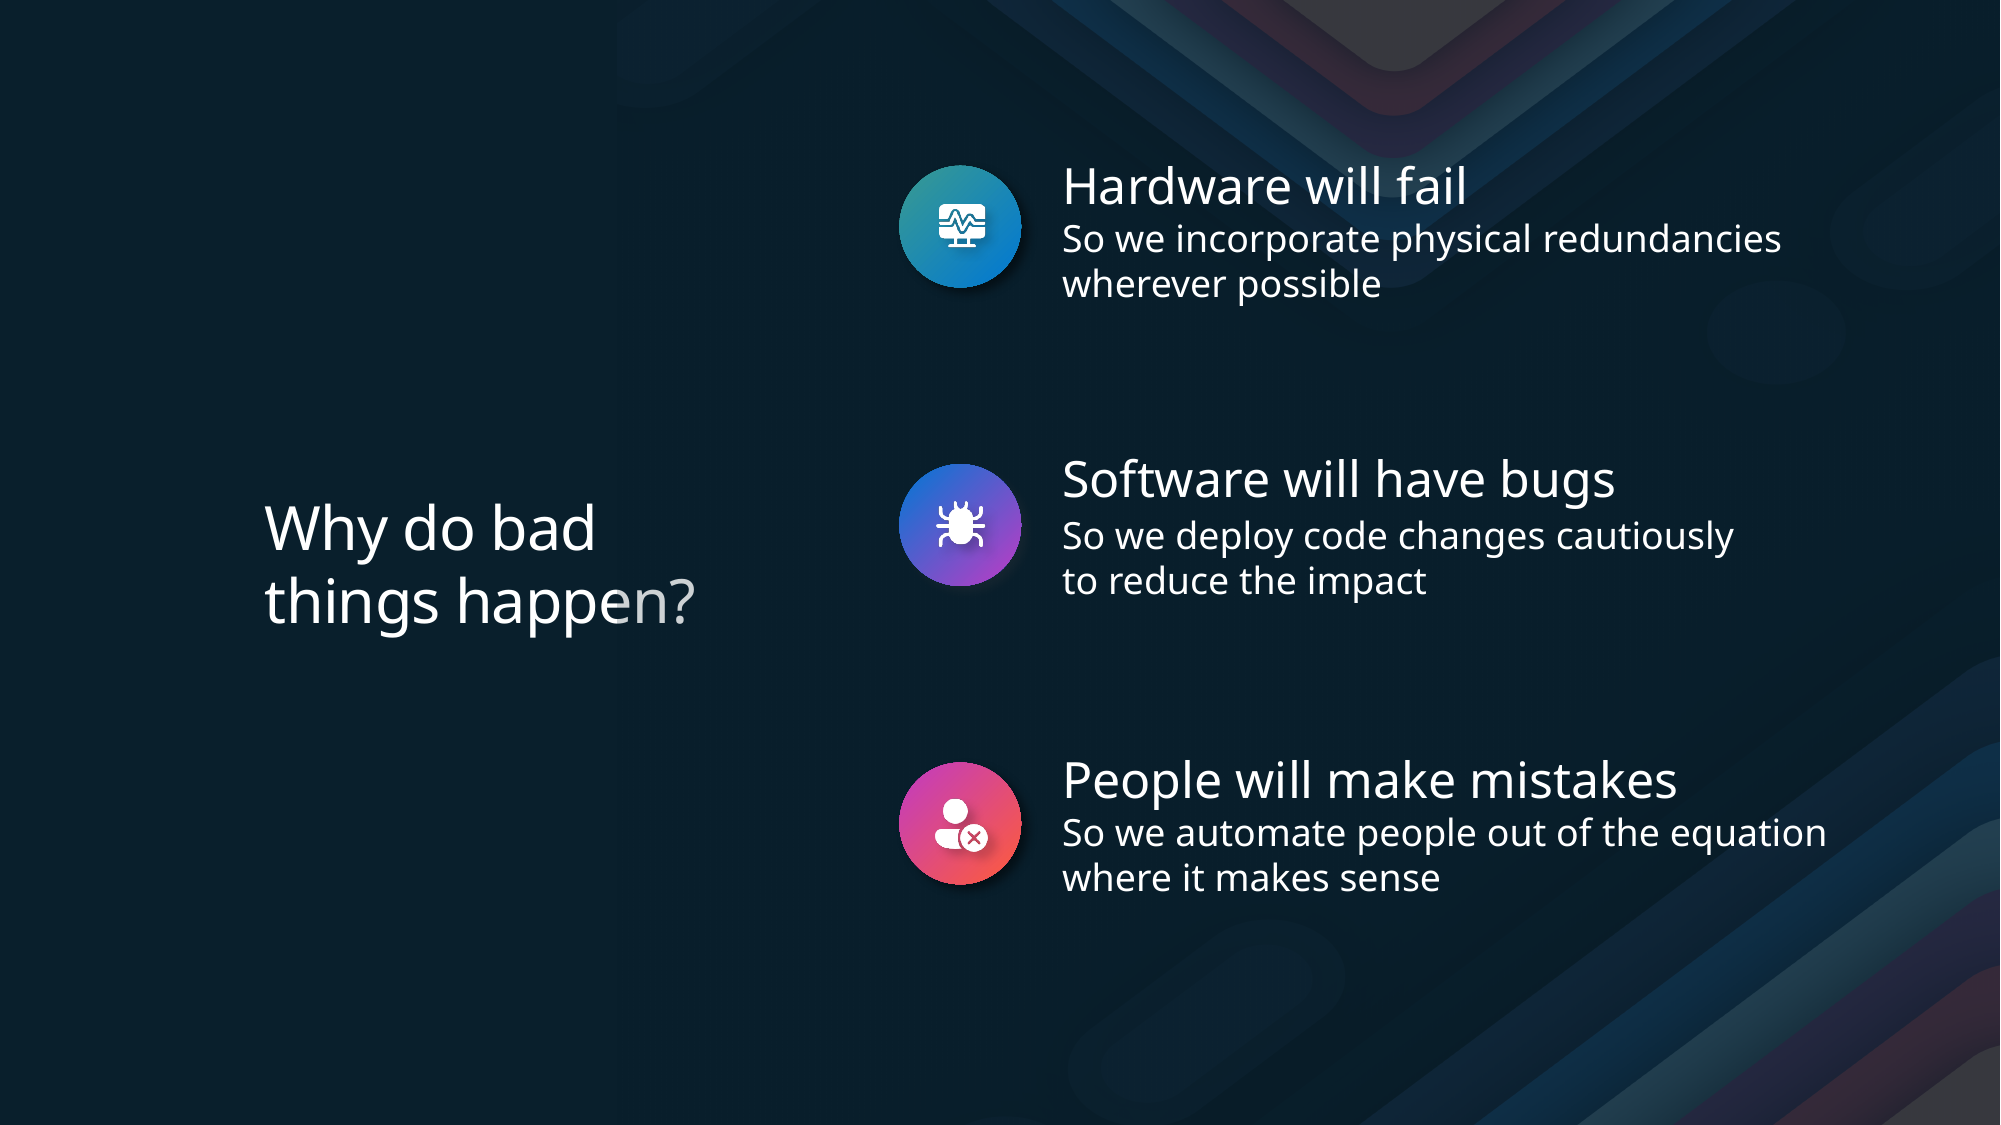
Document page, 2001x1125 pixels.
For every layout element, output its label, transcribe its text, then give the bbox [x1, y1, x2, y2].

picture [616, 0, 2000, 1125]
title Why do bad things happen? [264, 488, 616, 637]
